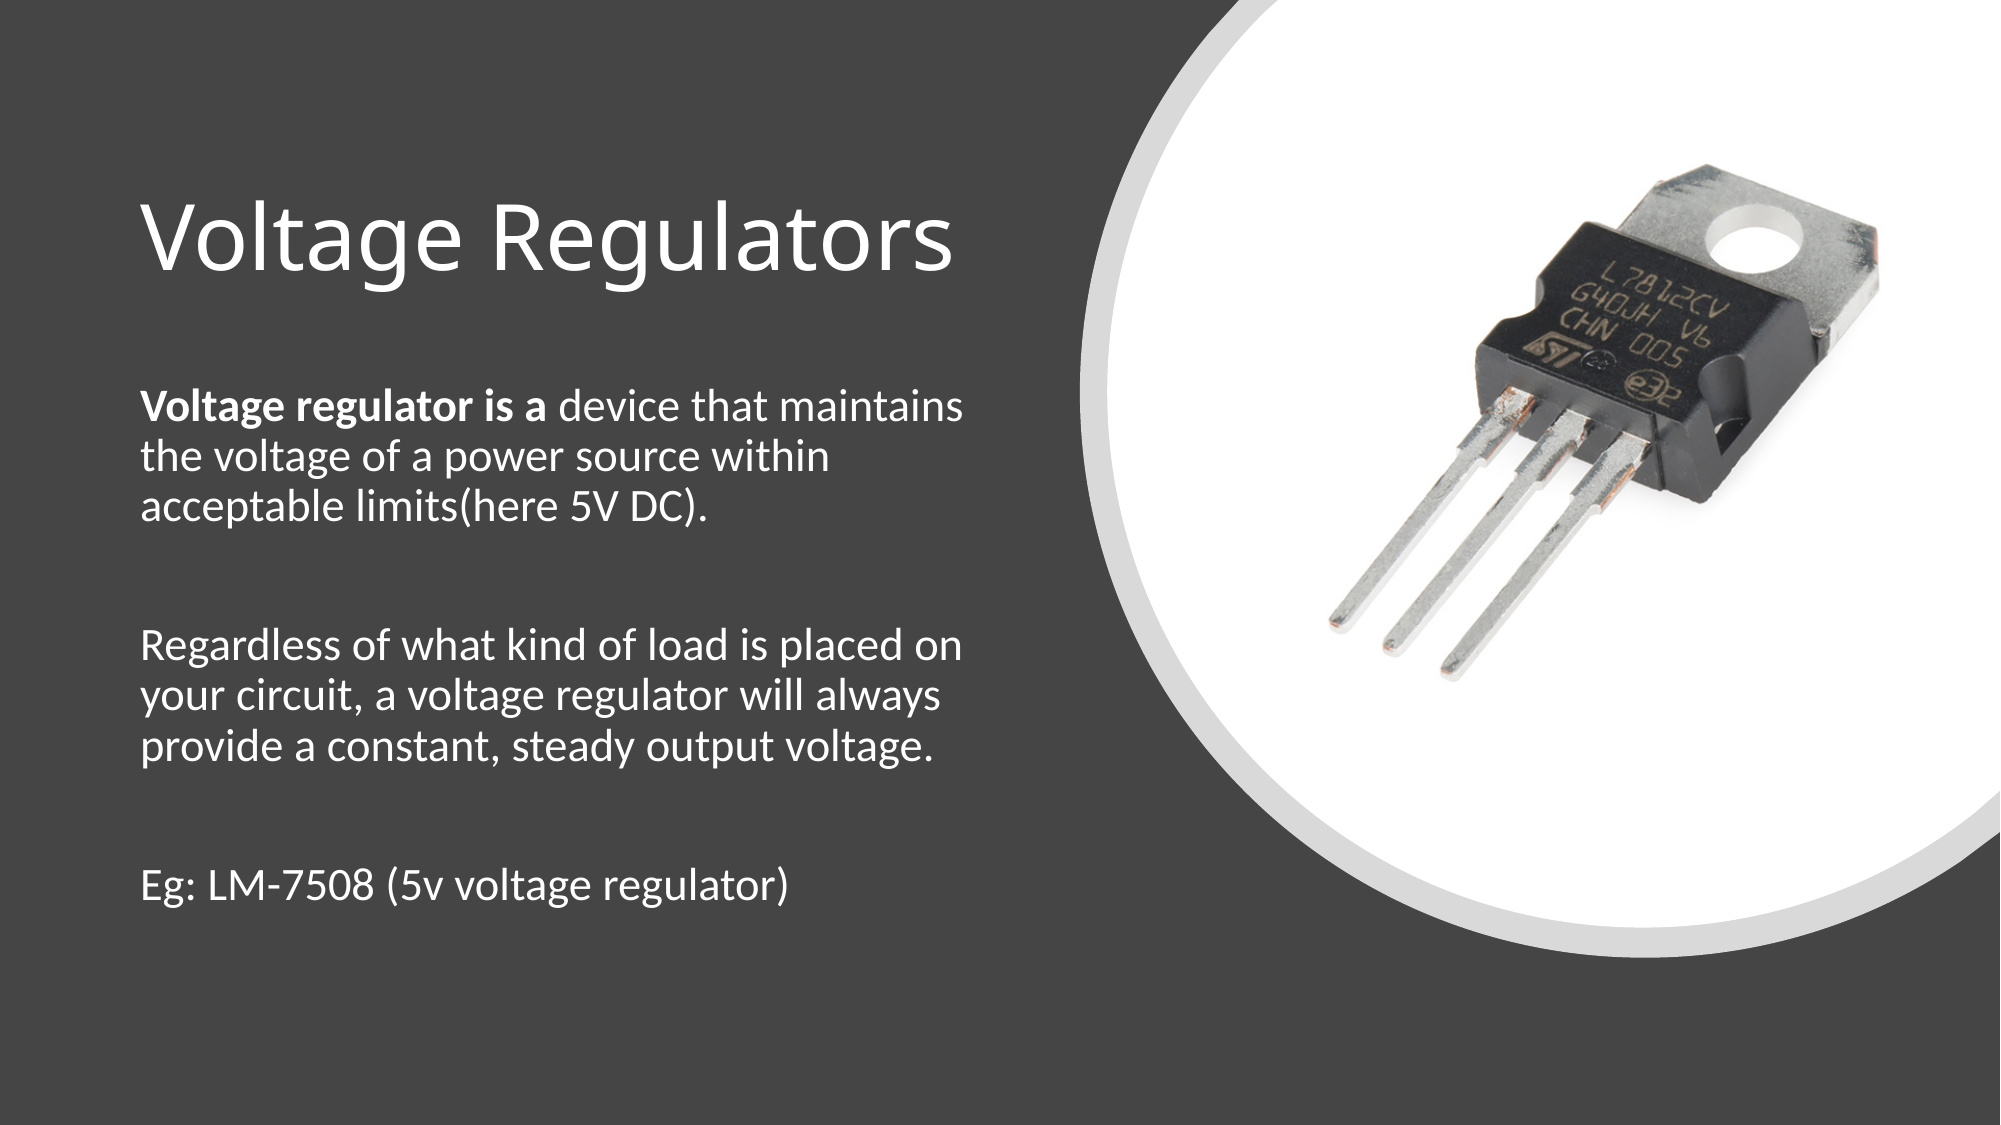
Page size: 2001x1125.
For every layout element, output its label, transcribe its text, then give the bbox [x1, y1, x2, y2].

list Voltage regulator is a device that maintains the voltage of a power source within acceptable limits(here 5V DC). Regardless of what kind of load is placed on your circuit, a voltage regulator will always provide a constant, steady output voltage. Eg: LM-7508 (5v voltage regulator) [125, 373, 997, 928]
text_box [1078, 0, 2000, 959]
title Voltage Regulators [125, 131, 997, 350]
picture [1293, 105, 1917, 729]
text_box [1106, 0, 2000, 929]
